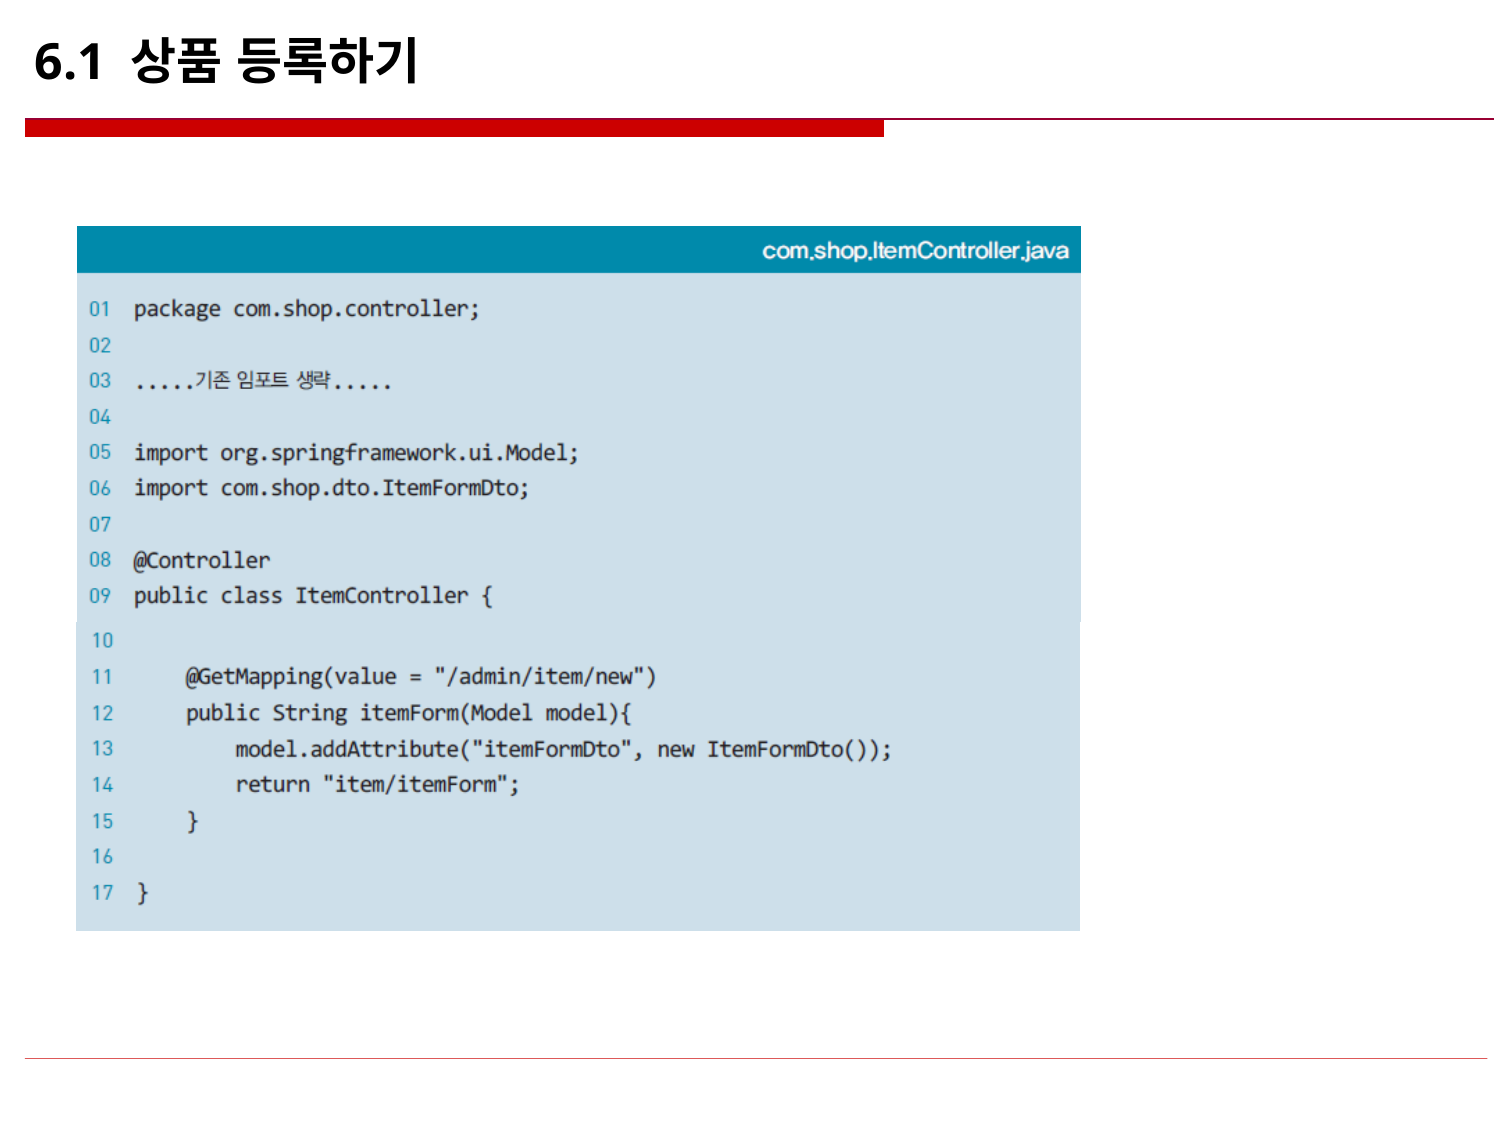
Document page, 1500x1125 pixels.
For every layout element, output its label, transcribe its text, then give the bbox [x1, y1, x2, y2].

title 6.1 상품 등록하기 [19, 23, 1370, 96]
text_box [76, 226, 1081, 931]
